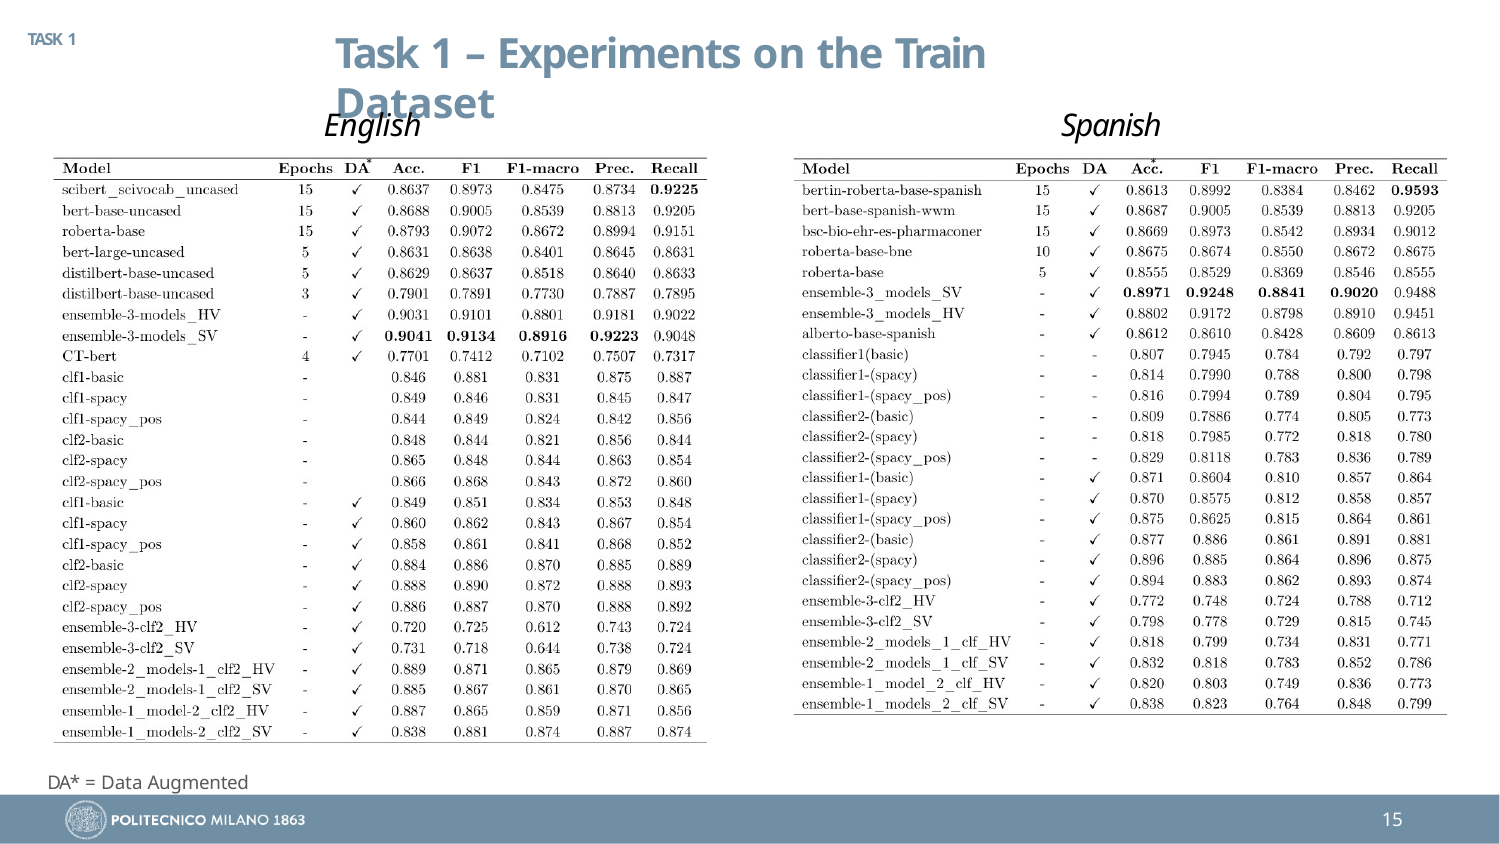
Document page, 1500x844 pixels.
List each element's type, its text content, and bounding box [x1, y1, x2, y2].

text_box DA* = Data Augmented [45, 768, 268, 793]
text_box English Spanish * * [321, 84, 1176, 174]
slide_number 10 [1375, 807, 1405, 844]
picture [52, 157, 707, 743]
picture [62, 797, 308, 841]
text_box TASK 1 [25, 26, 83, 49]
title Task 1 – Experiments on the Train Dataset [332, 24, 1158, 84]
picture [792, 158, 1448, 716]
